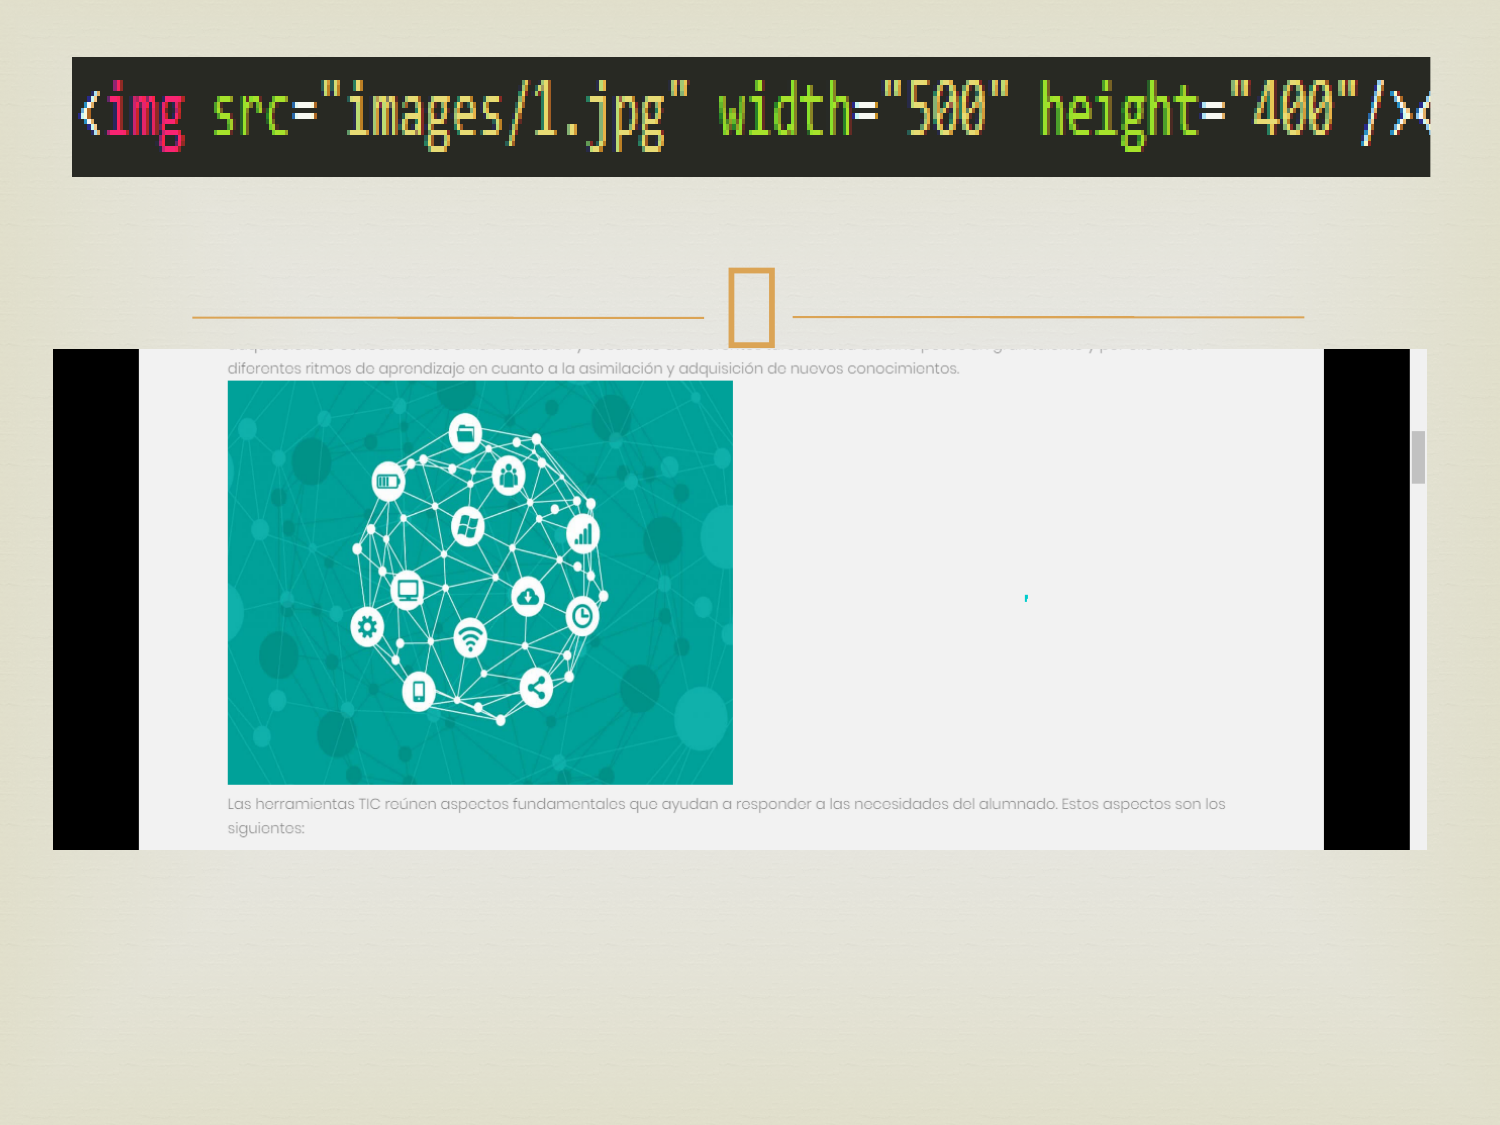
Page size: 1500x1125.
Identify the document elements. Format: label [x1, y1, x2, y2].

picture [30, 349, 1472, 850]
picture [71, 57, 1431, 177]
